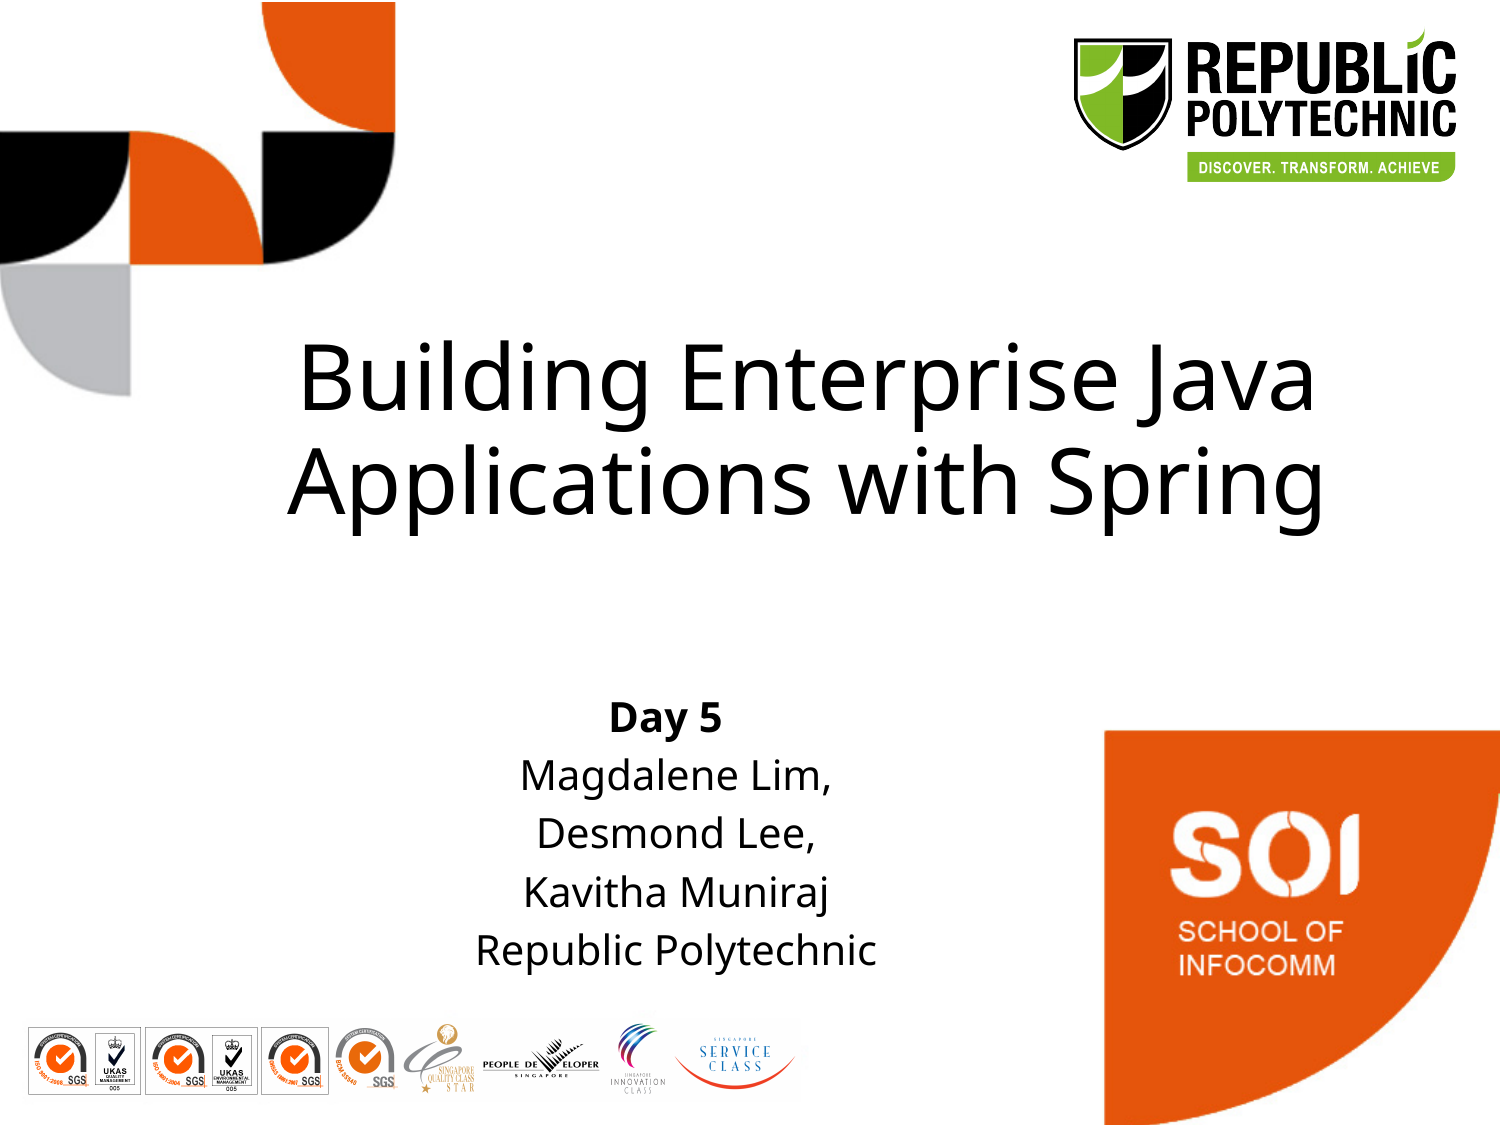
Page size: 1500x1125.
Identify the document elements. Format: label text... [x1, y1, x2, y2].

list Day 5 Magdalene Lim, Desmond Lee, Kavitha Muniraj Republic Polytechnic [257, 683, 1095, 989]
picture [0, 2, 1500, 1125]
title Building Enterprise Java Applications with Spring [171, 317, 1446, 541]
